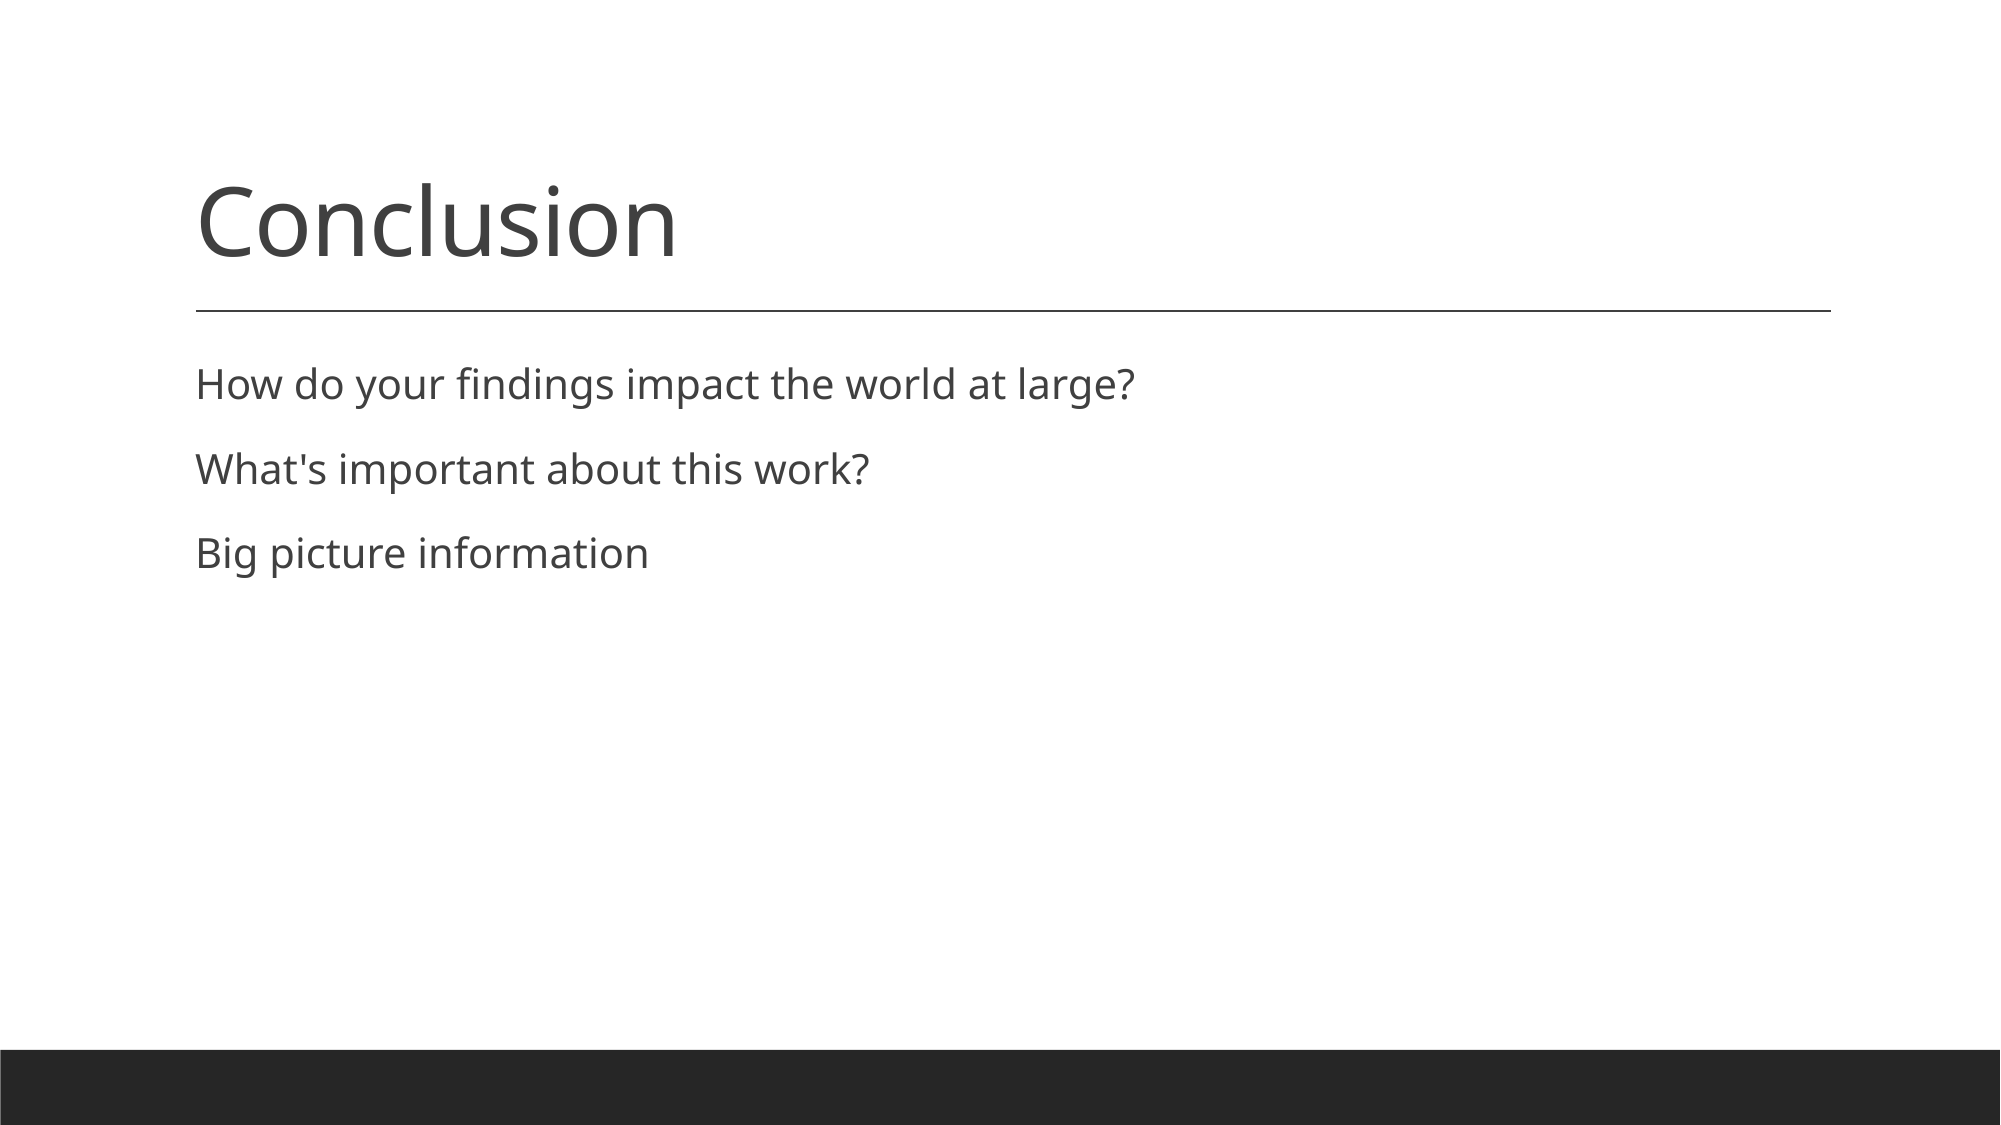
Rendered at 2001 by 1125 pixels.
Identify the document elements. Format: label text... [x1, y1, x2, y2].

list How do your findings impact the world at large? What's important about this work? Big picture information [180, 345, 1830, 963]
title Conclusion [180, 47, 1830, 285]
